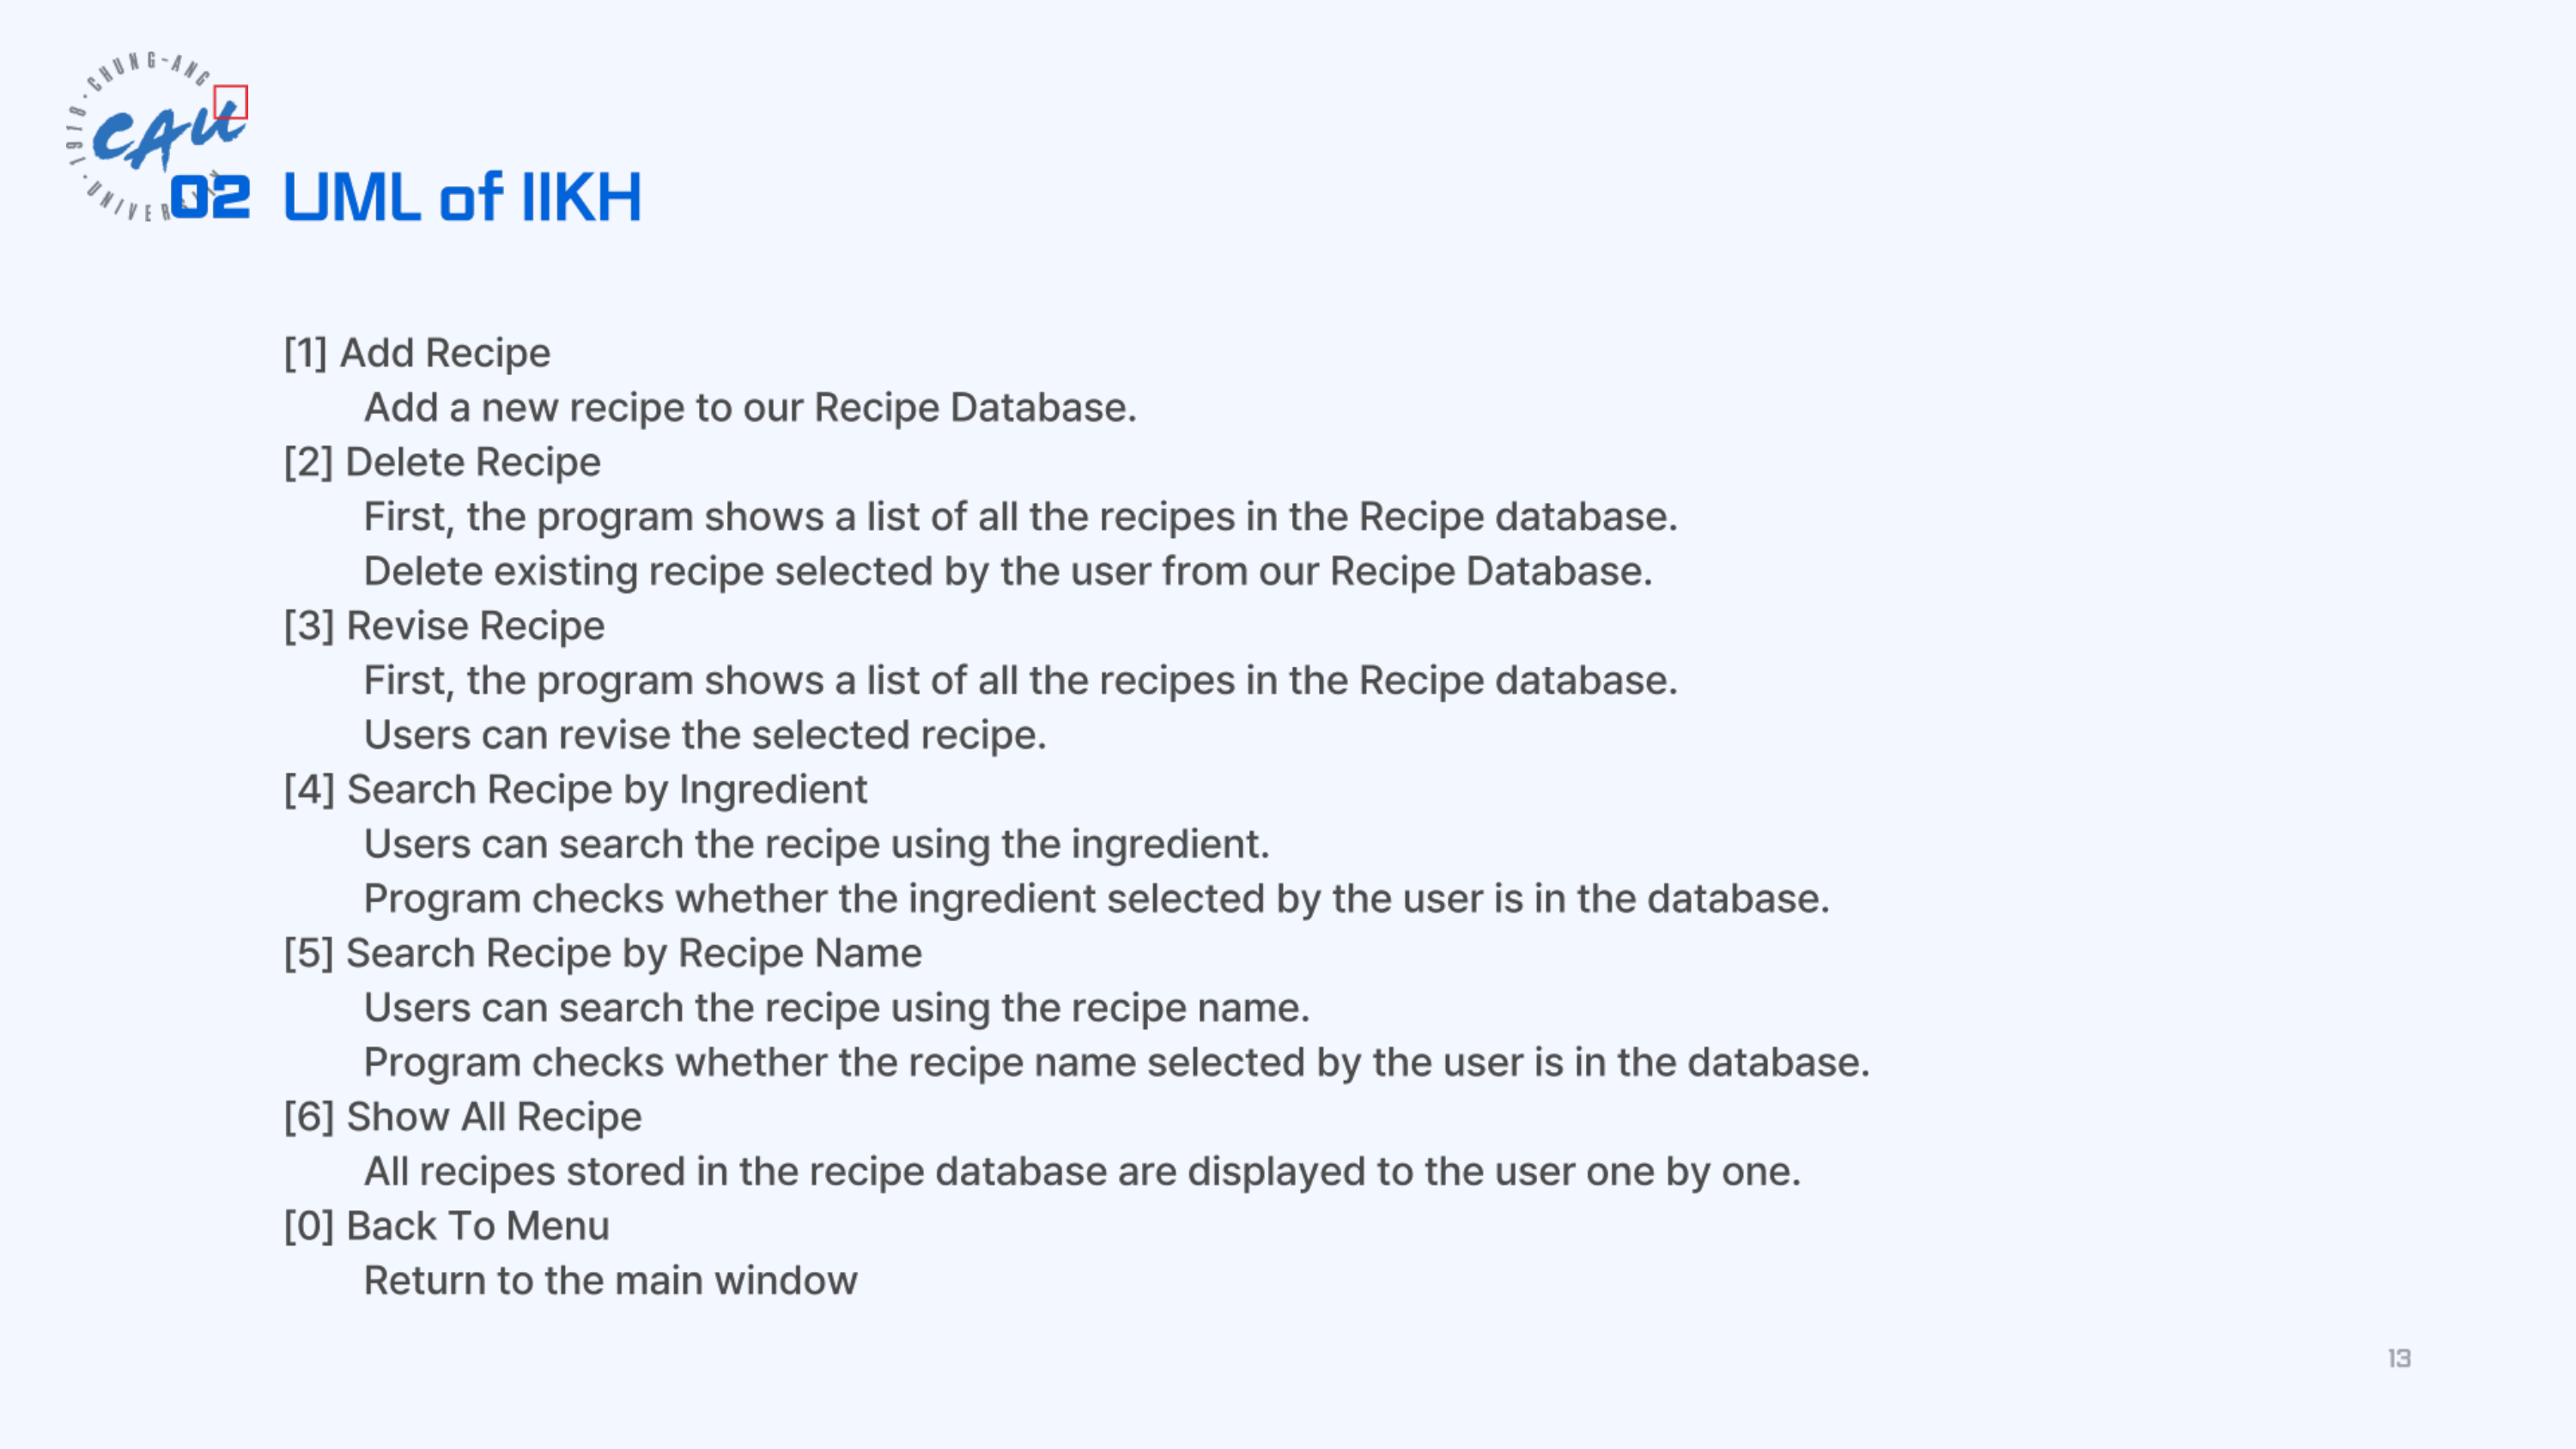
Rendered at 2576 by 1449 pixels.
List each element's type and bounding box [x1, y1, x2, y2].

picture [2384, 1343, 2424, 1379]
text_box [66, 51, 248, 221]
picture [276, 318, 1890, 1314]
picture [161, 149, 669, 250]
